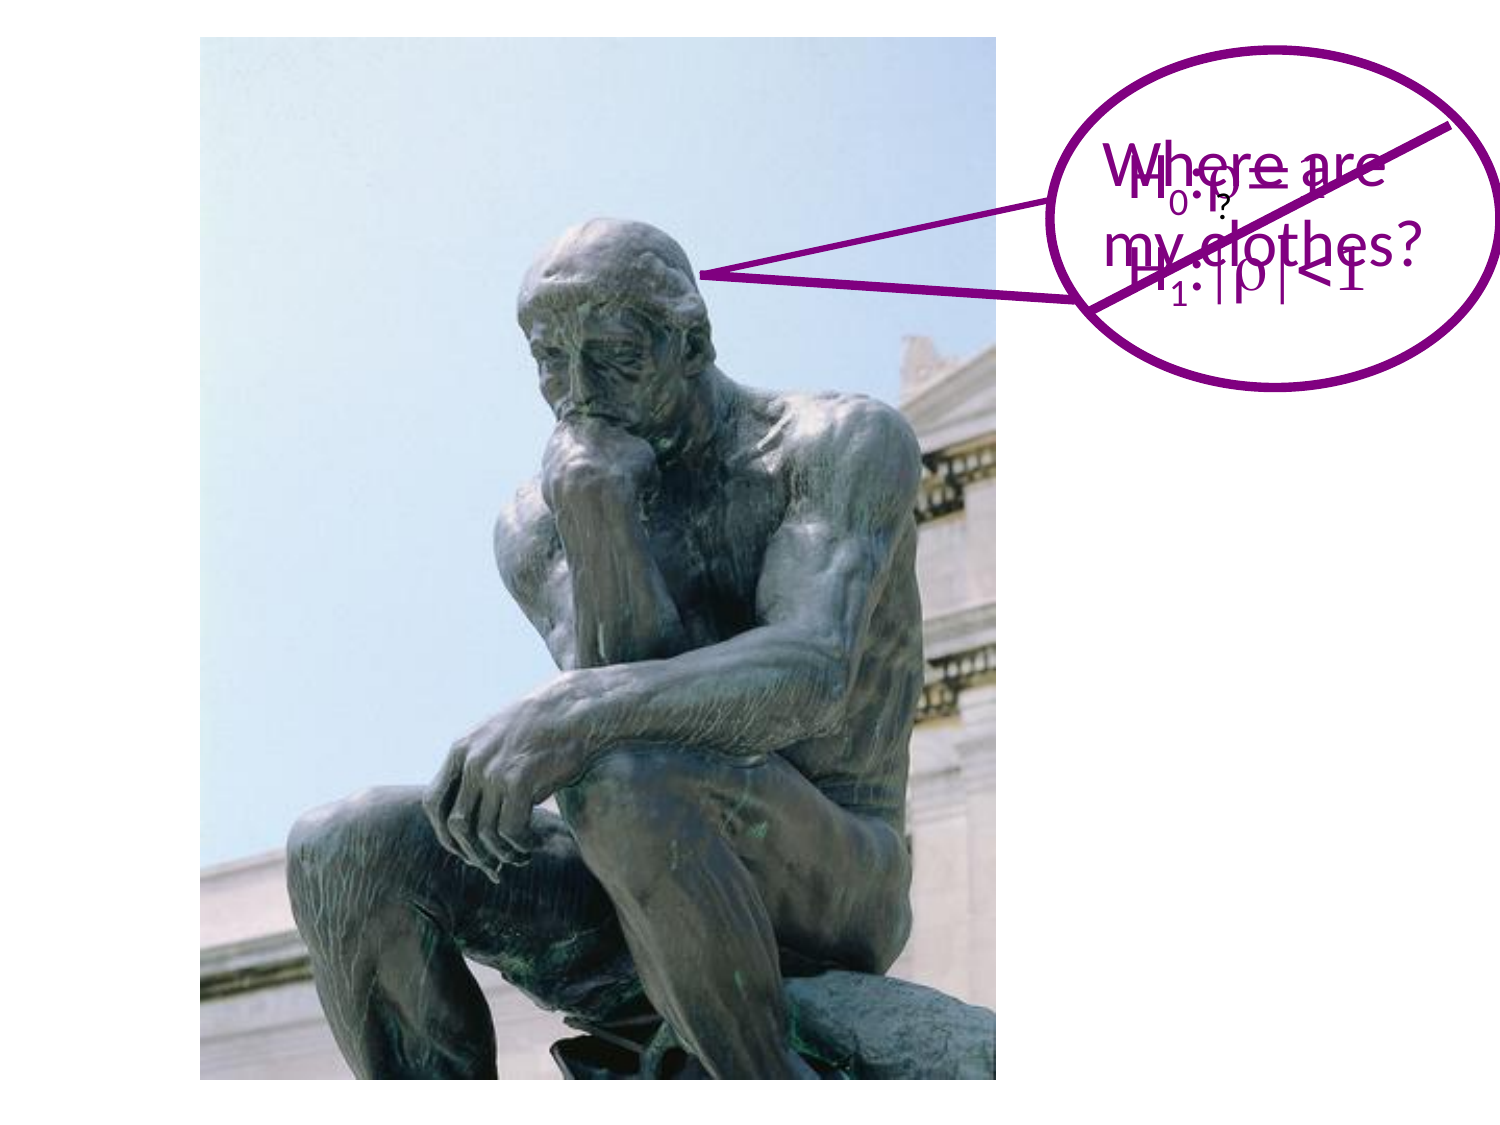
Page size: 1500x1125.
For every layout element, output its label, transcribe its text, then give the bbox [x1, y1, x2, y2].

text_box H0:r=1 H1:|r|<1 [1112, 124, 1425, 322]
text_box [1049, 125, 1481, 388]
text_box Where are my clothes? [1087, 112, 1500, 288]
text_box ? [1199, 174, 1275, 235]
picture [199, 37, 996, 1080]
text_box [1100, 49, 1450, 112]
